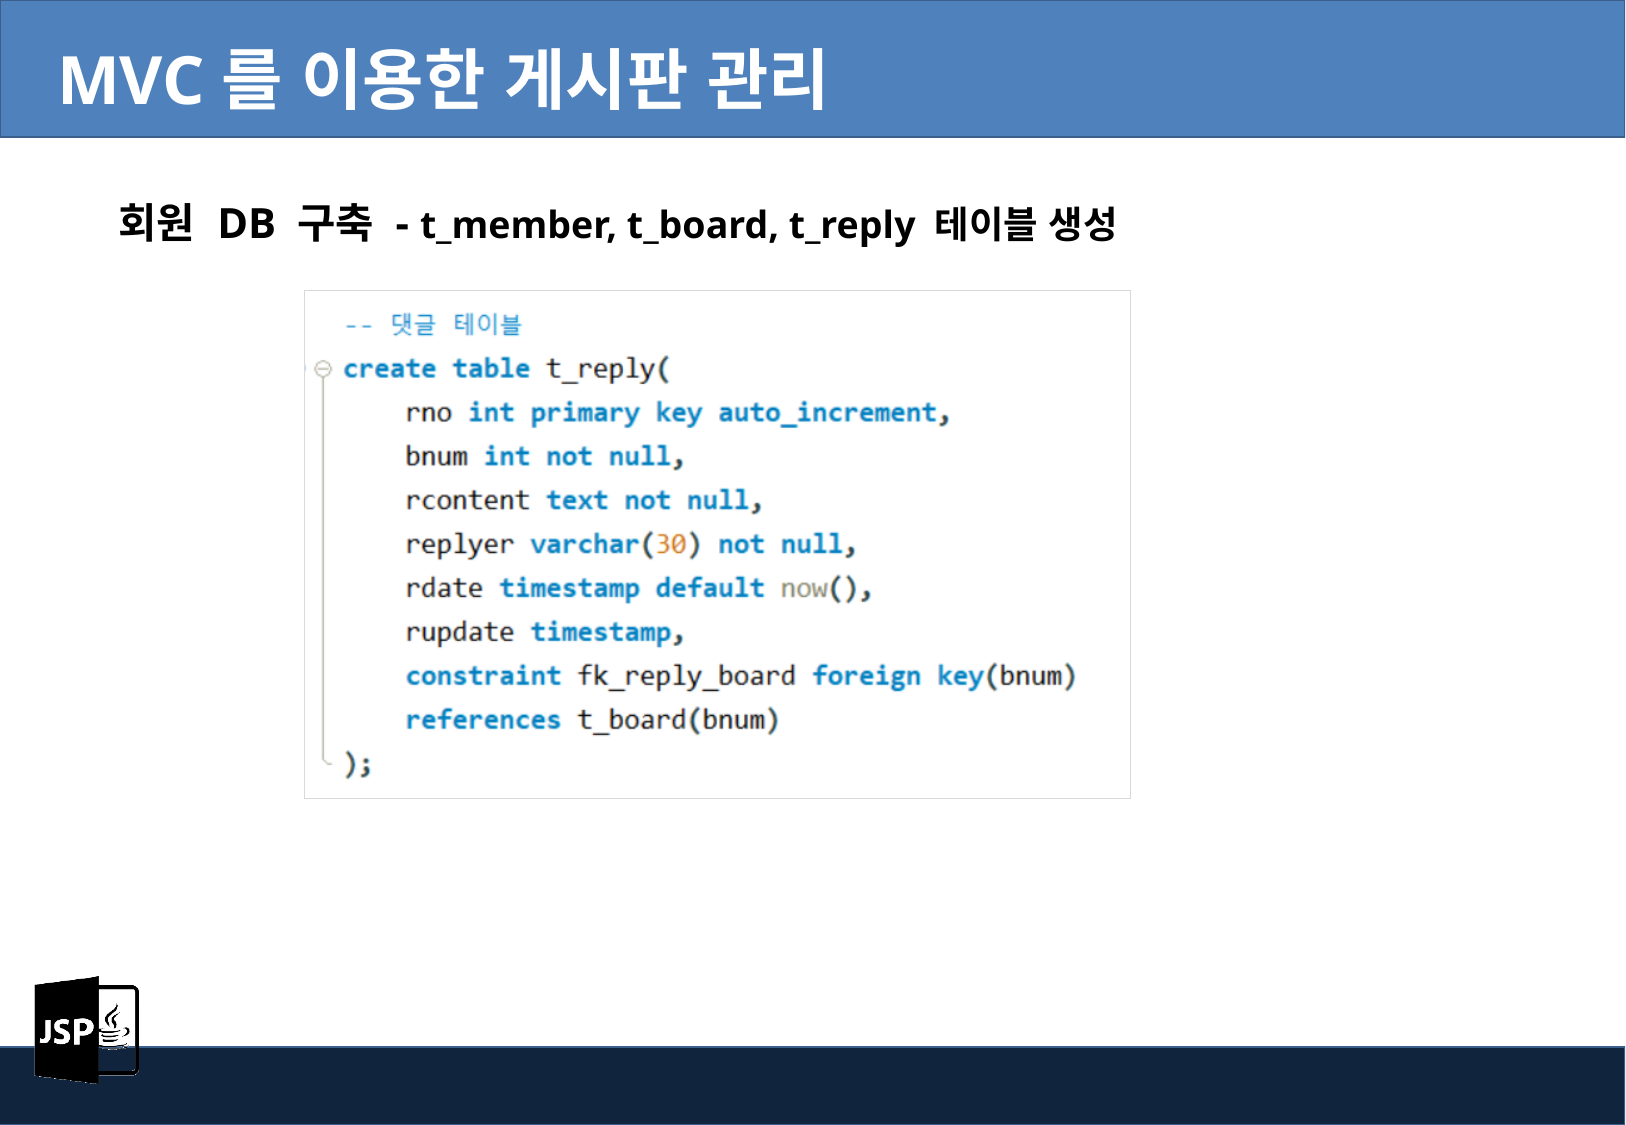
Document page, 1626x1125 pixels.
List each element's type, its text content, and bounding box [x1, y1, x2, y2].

text_box 회원 DB 구축 - t_member, t_board, t_reply 테이블 생성 [103, 189, 1581, 255]
picture [304, 290, 1131, 799]
picture [32, 976, 141, 1084]
text_box MVC를 이용한 게시판 관리 [24, 7, 1073, 148]
text_box [0, 0, 834, 138]
